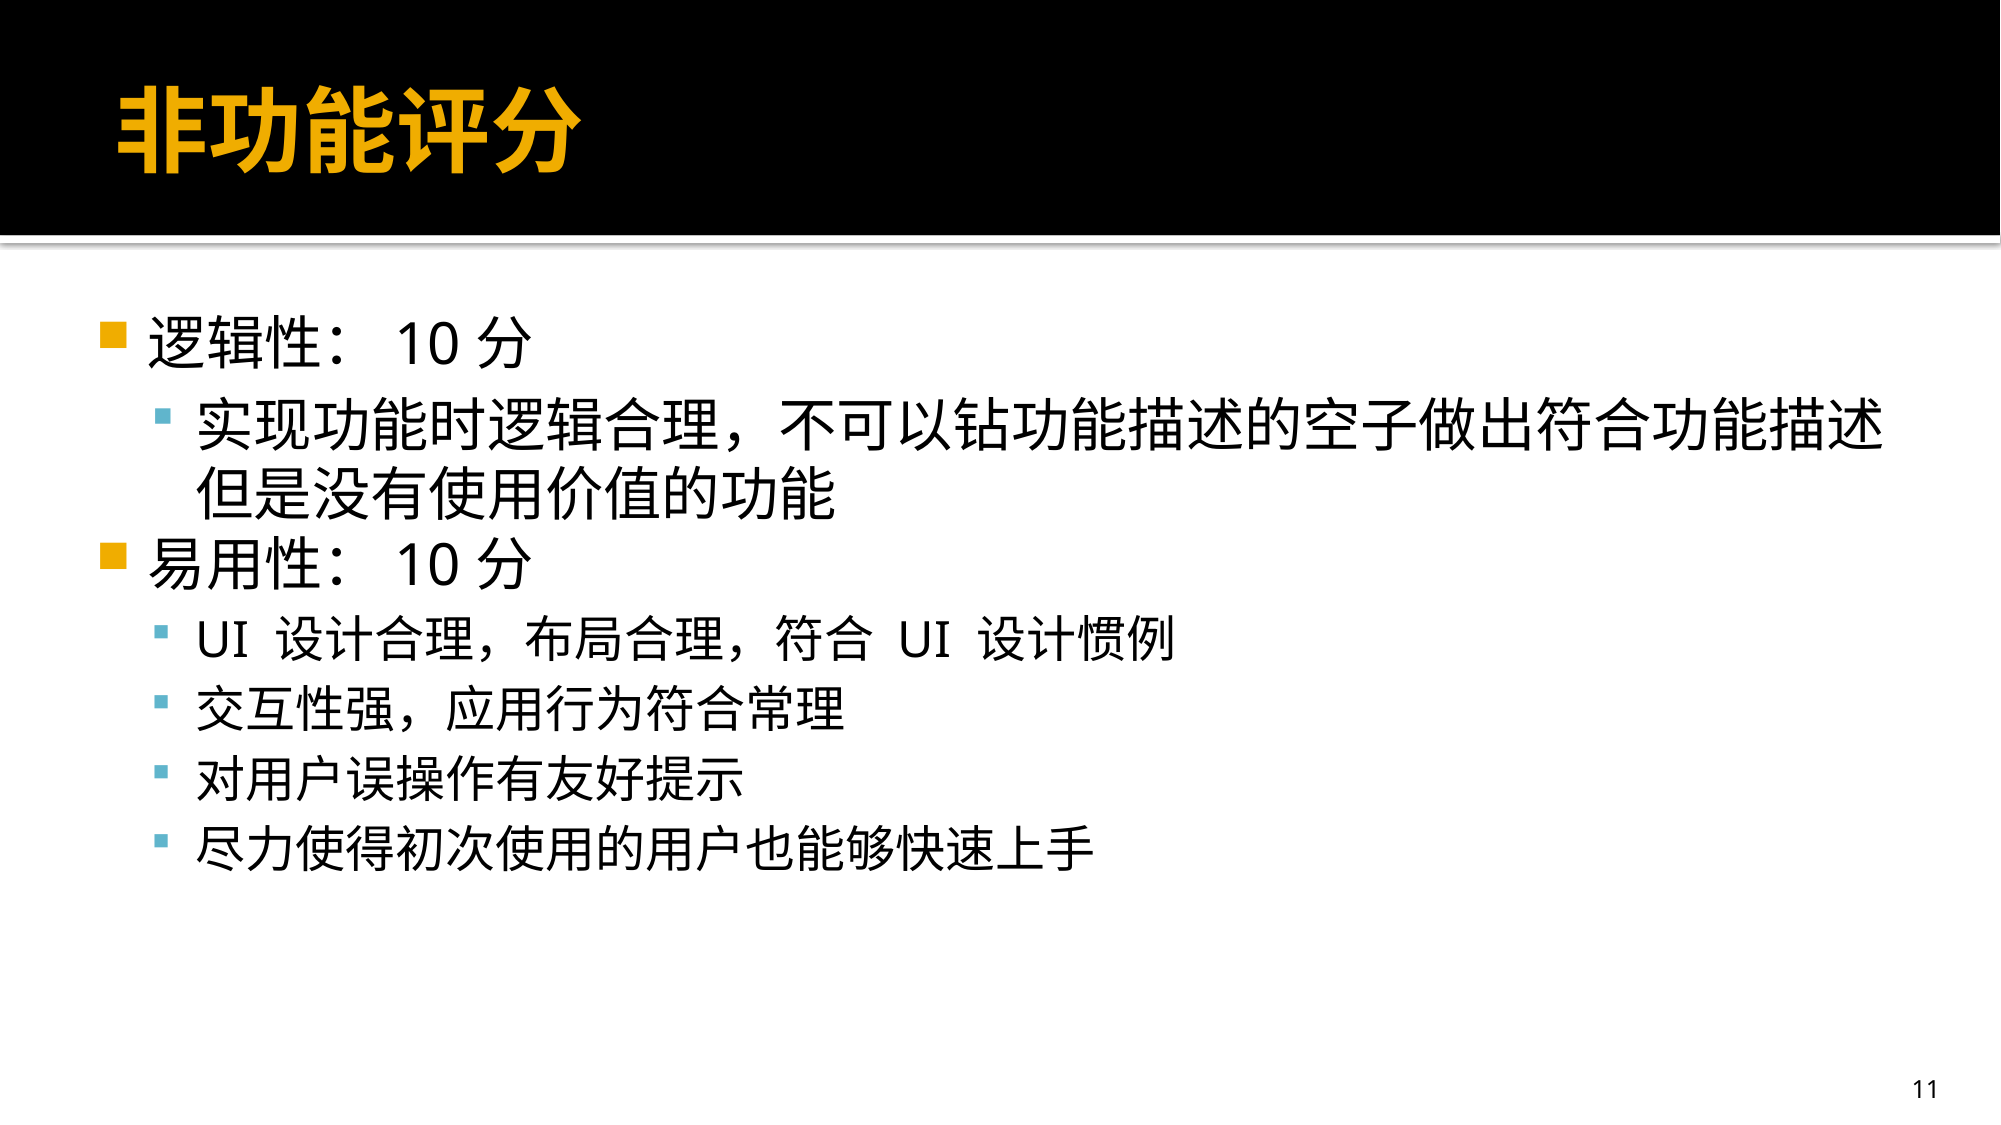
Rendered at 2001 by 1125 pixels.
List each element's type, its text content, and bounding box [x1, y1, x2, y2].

slide_number 11 [1794, 1062, 1955, 1108]
list 逻辑性：10分 实现功能时逻辑合理，不可以钻功能描述的空子做出符合功能描述但是没有使用价值的功能 易用性：10分 UI 设计合理，布局合理，符合 UI 设计惯例 交互性强，应用行为符合常理 对用户误操作有友好提示 尽力使得初次使用的用户也能够快速上手 [66, 291, 1900, 1050]
title 非功能评分 [99, 25, 1900, 231]
